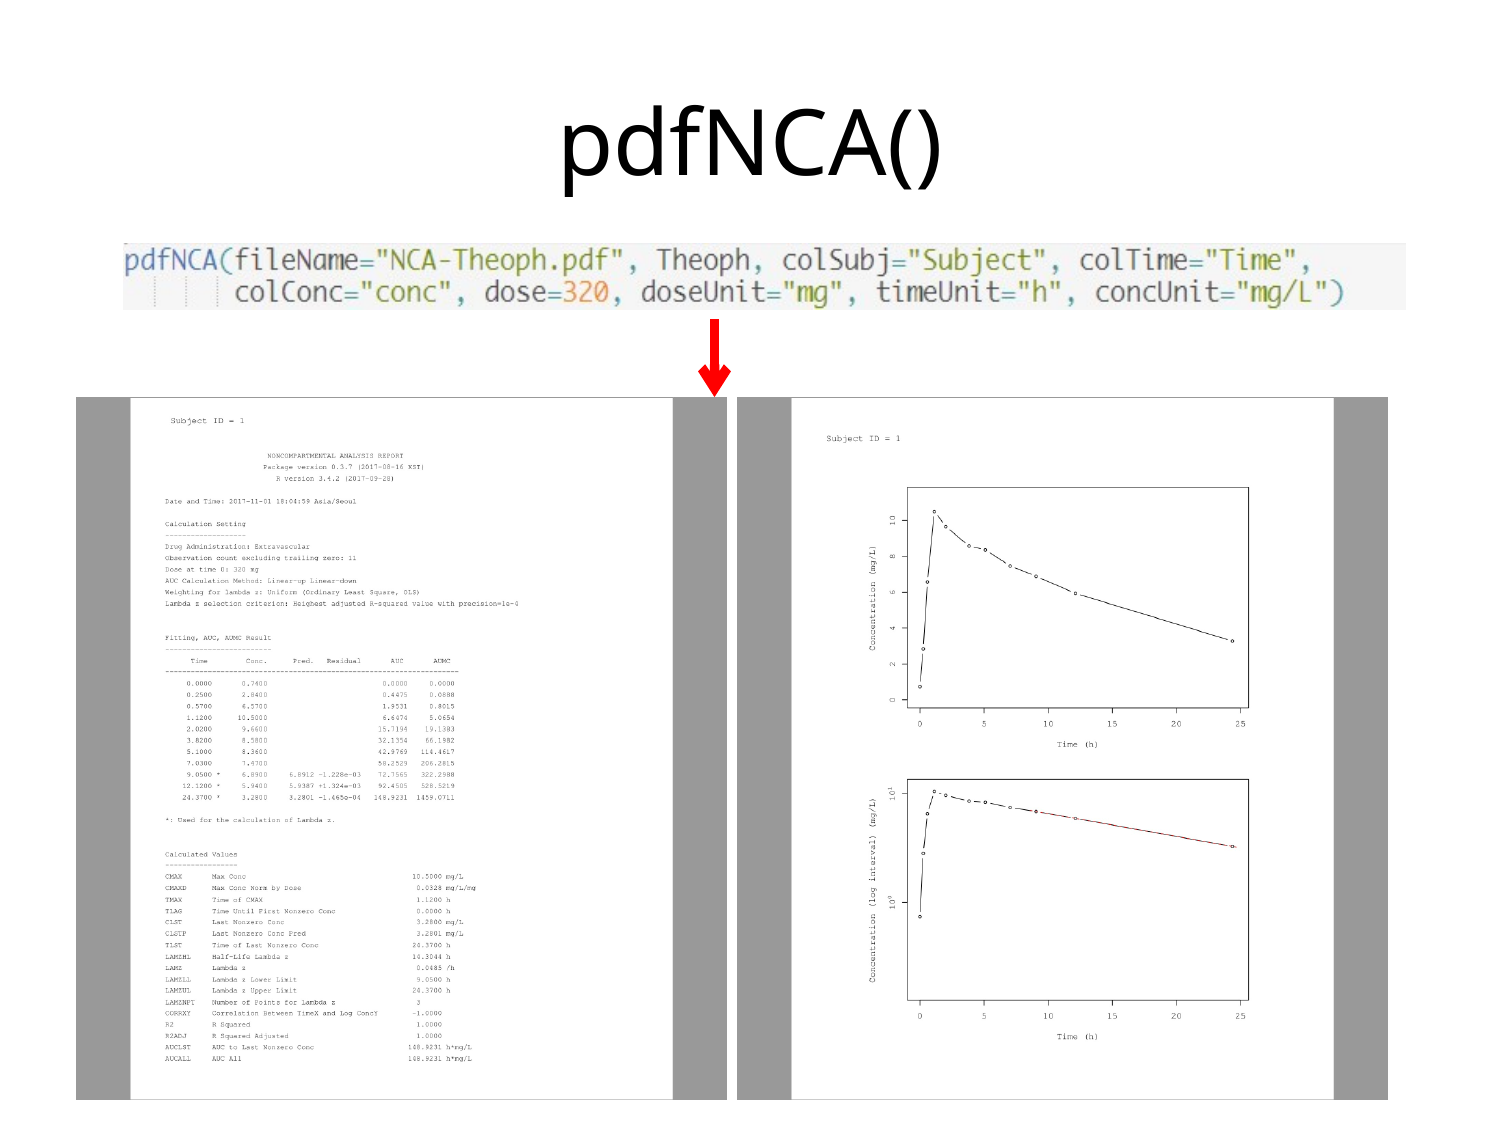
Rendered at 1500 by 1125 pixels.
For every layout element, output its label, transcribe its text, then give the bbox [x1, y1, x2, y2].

title pdfNCA() [75, 45, 1425, 233]
picture [737, 396, 1388, 1100]
picture [123, 243, 1406, 310]
picture [76, 396, 727, 1100]
